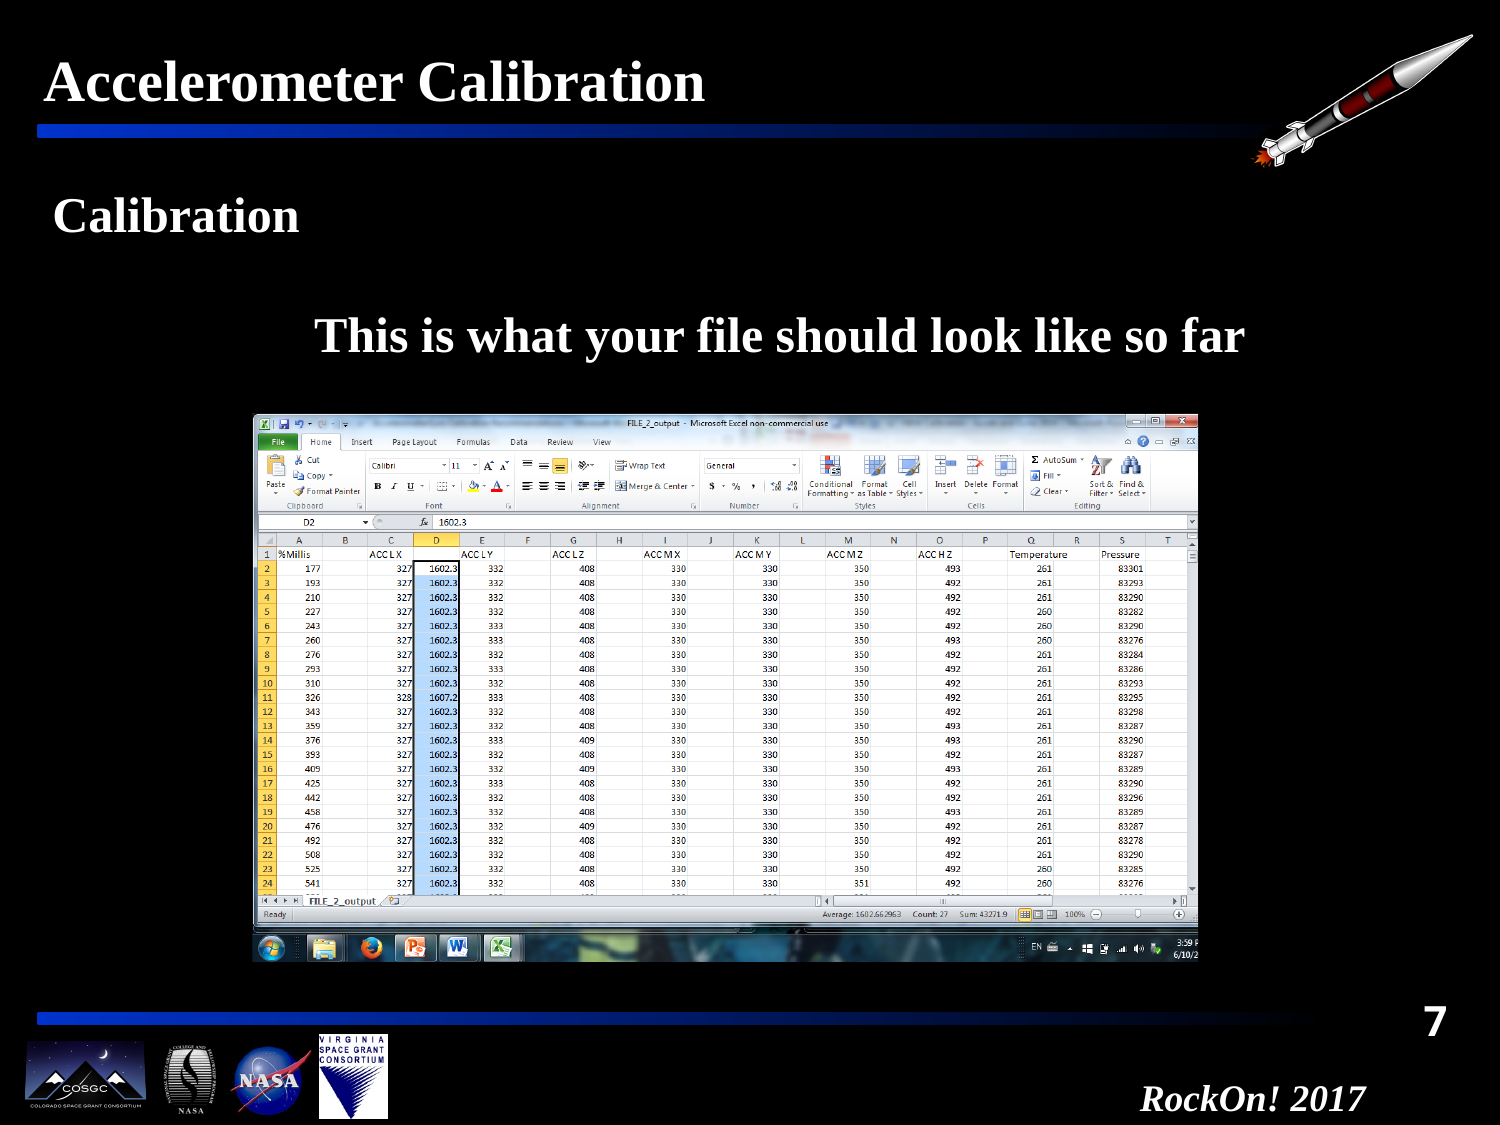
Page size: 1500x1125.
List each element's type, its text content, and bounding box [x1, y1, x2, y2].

picture [158, 1040, 224, 1118]
slide_number 7 [1112, 987, 1463, 1066]
text_box Calibration This is what your file should look like so far [37, 174, 1388, 610]
text_box Accelerometer Calibration [29, 35, 722, 121]
picture [319, 1034, 388, 1119]
picture [1242, 0, 1481, 174]
picture [24, 1041, 147, 1113]
picture [225, 1042, 312, 1119]
picture [252, 413, 1199, 962]
